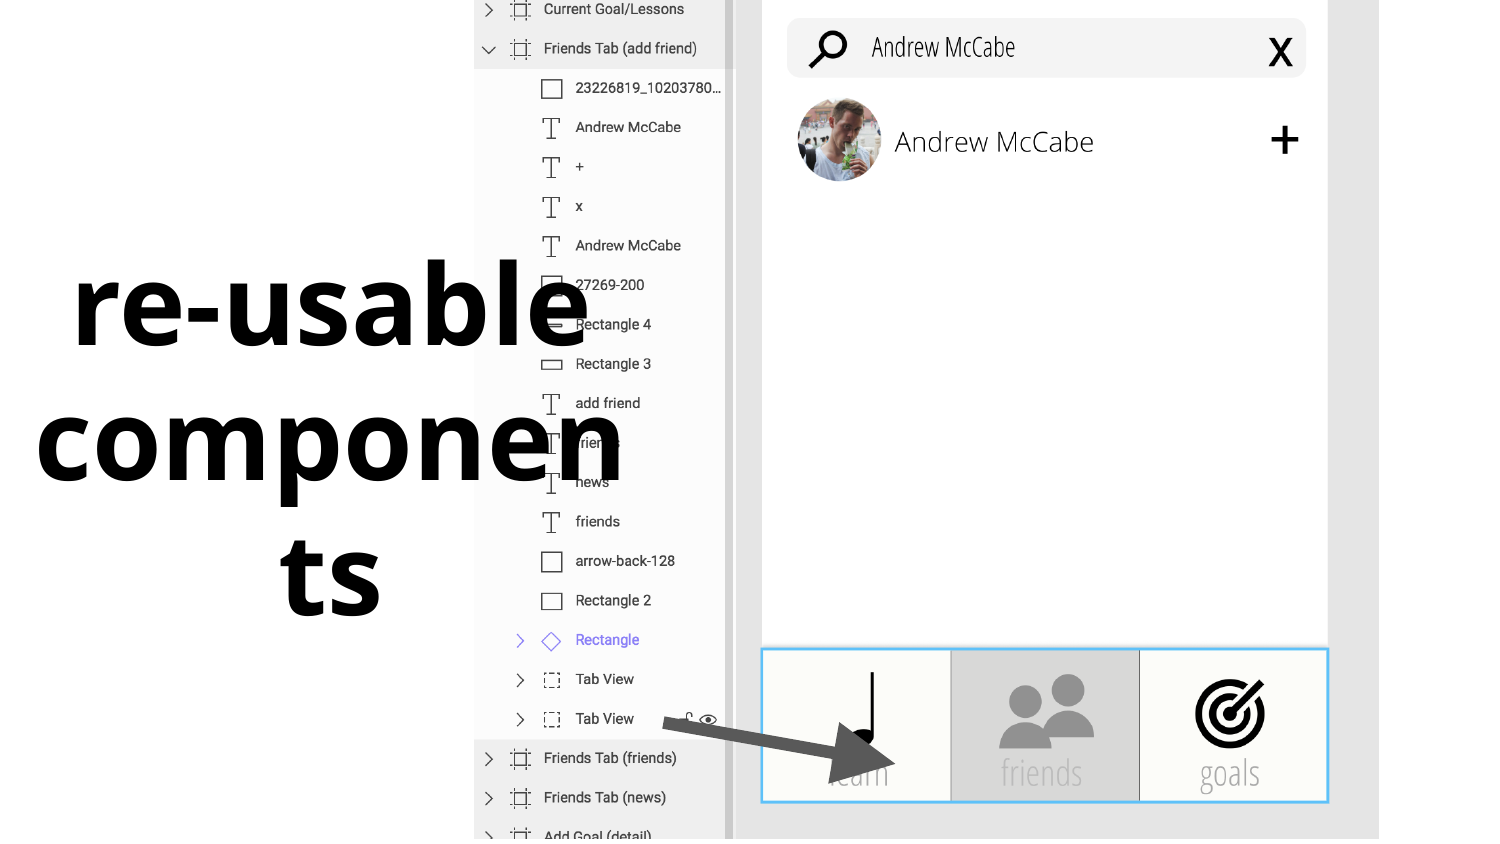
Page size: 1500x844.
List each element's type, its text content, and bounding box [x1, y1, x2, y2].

picture [473, 0, 1379, 839]
text_box re-usable components [15, 218, 468, 375]
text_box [663, 722, 896, 765]
